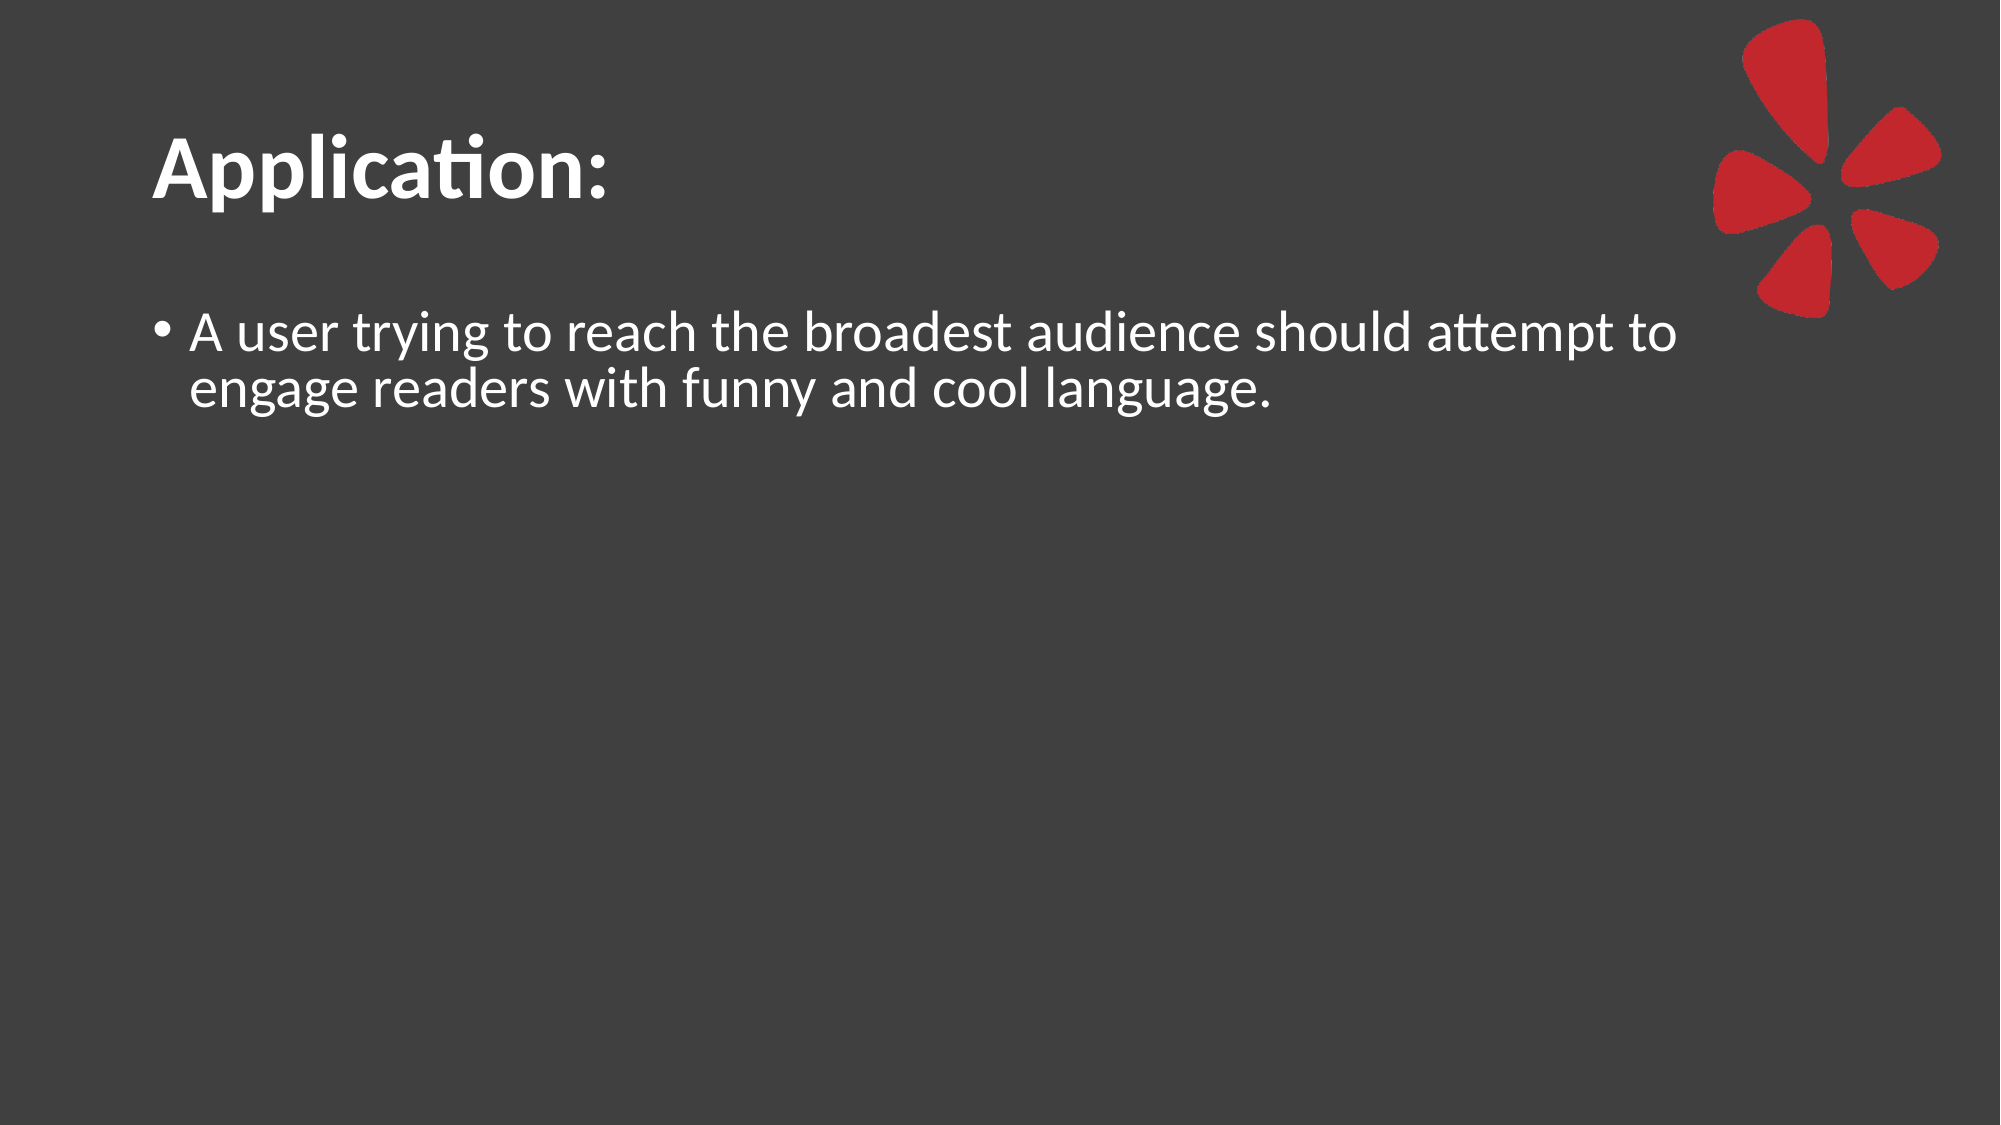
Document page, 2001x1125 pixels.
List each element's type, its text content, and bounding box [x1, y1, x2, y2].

title Application: [137, 59, 1672, 278]
list A user trying to reach the broadest audience should attempt to engage readers with funny and cool language. [137, 299, 1863, 1014]
picture [1677, 18, 1977, 319]
